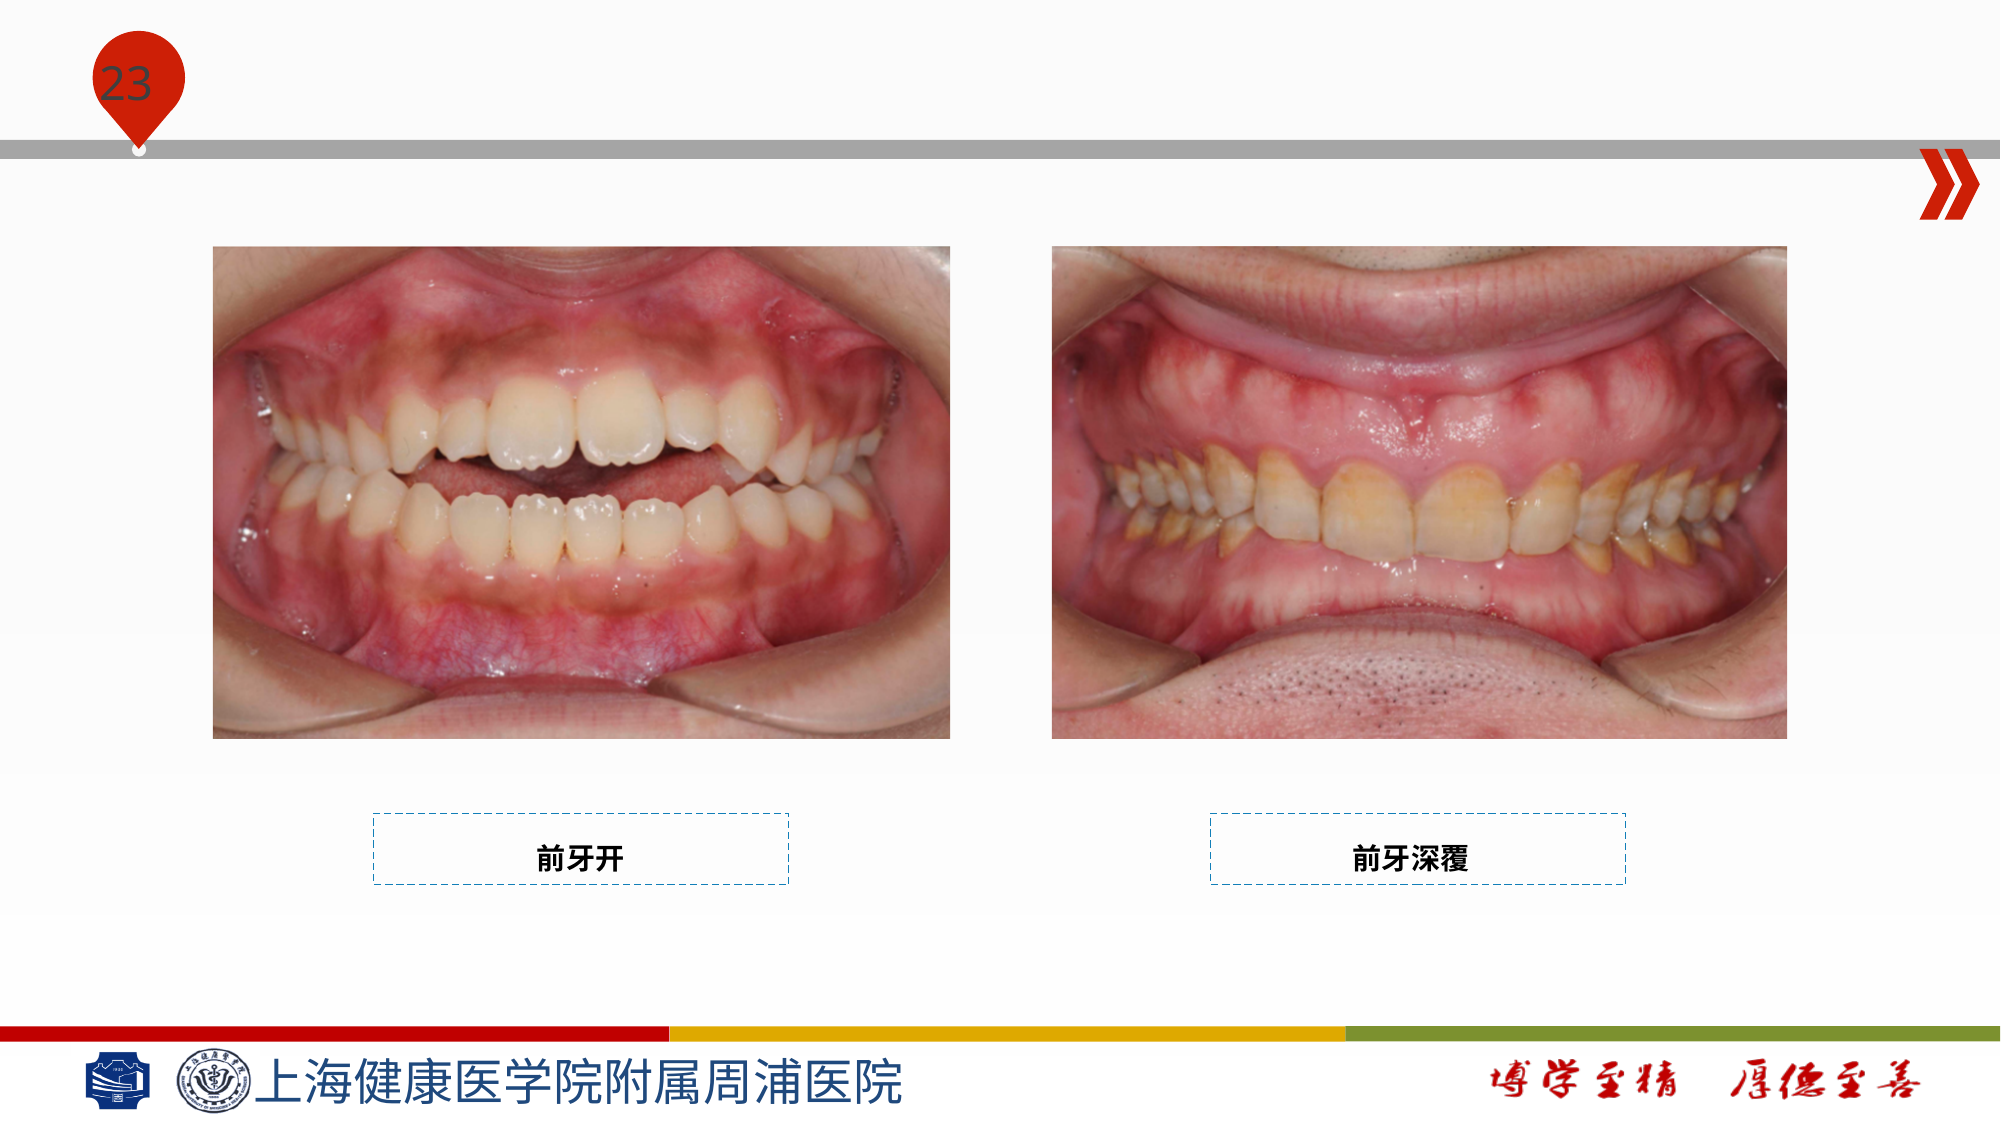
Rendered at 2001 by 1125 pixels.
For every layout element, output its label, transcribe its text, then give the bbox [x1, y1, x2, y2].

picture [1051, 245, 1788, 739]
picture [1458, 1043, 1955, 1124]
text_box 前牙深覆 [1210, 813, 1626, 885]
text_box 前牙开 [373, 813, 789, 885]
picture [70, 1042, 260, 1121]
picture [212, 245, 951, 739]
